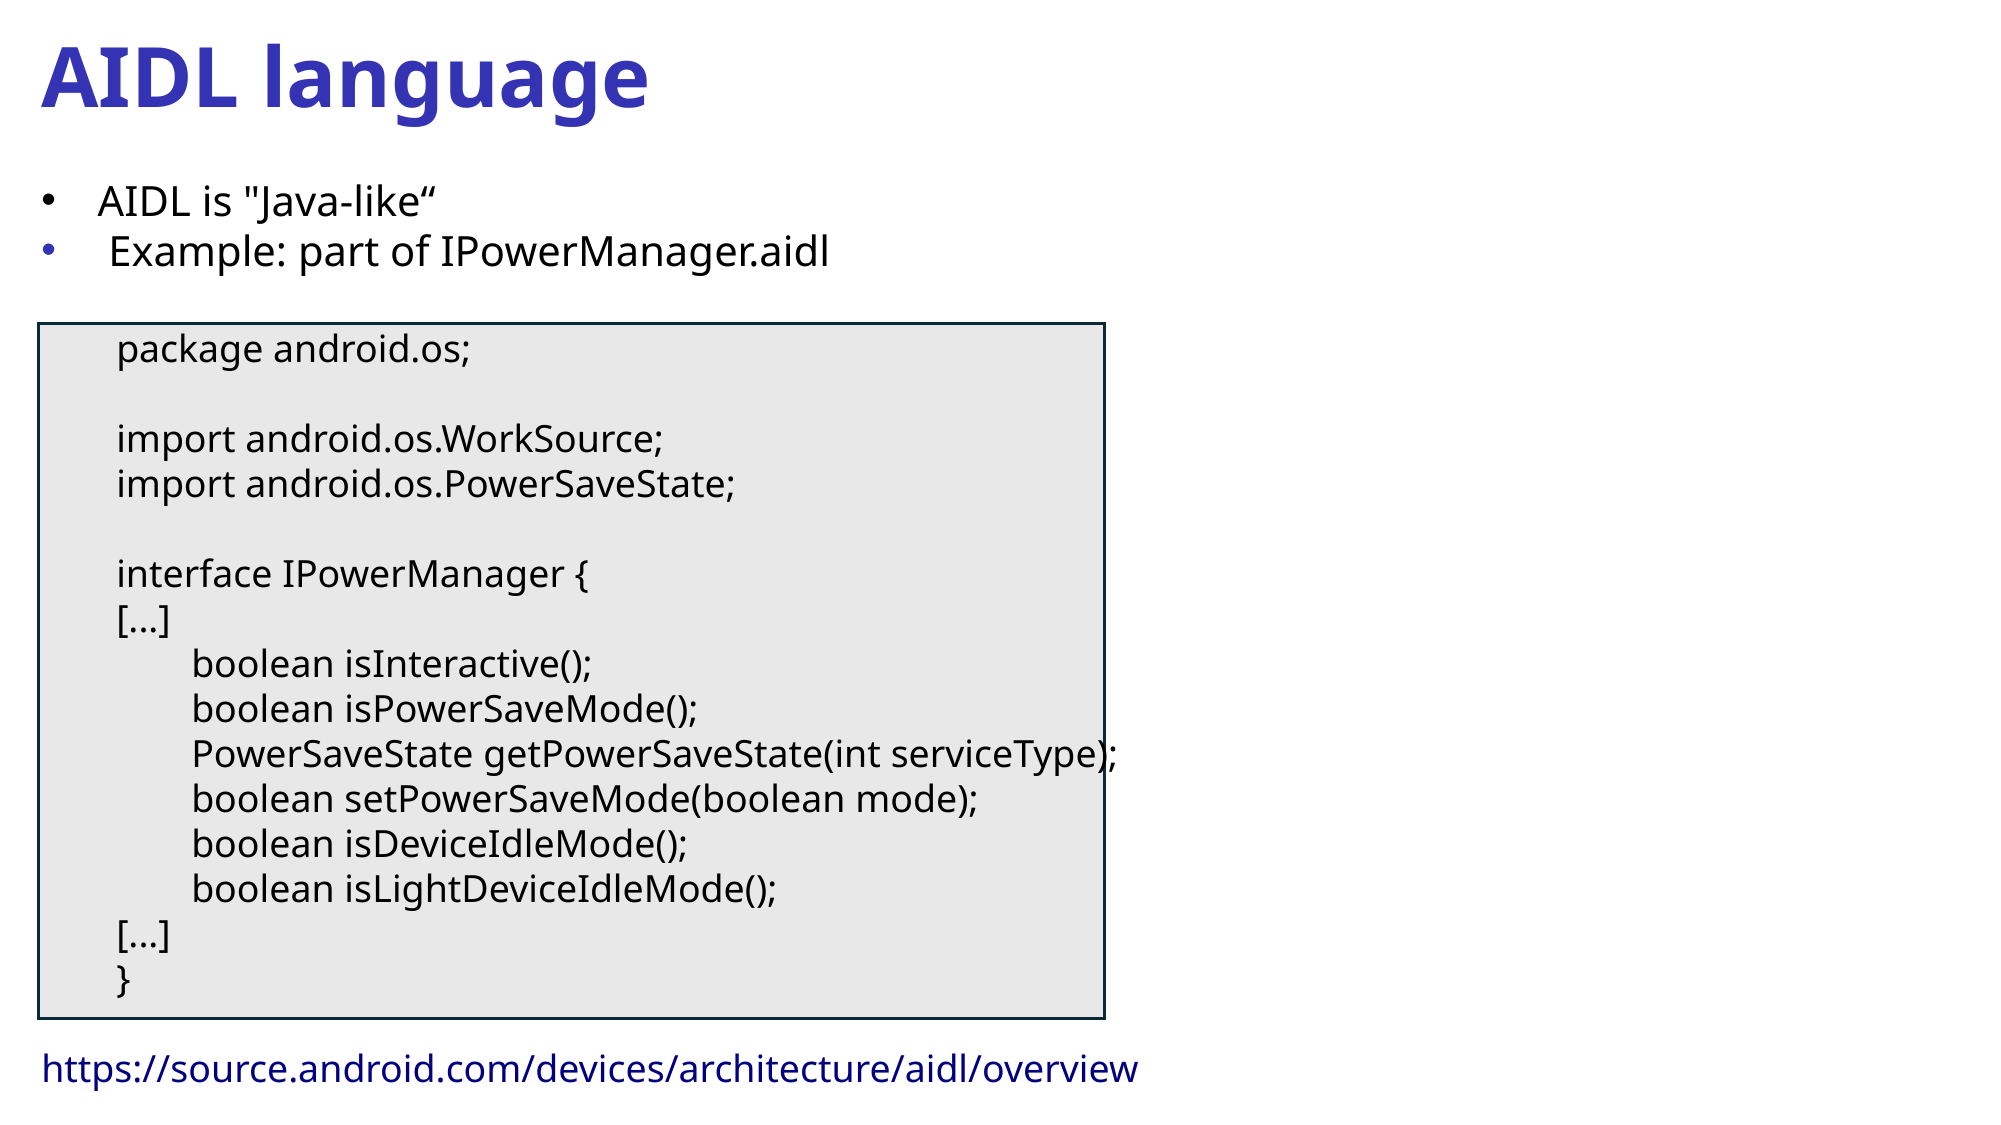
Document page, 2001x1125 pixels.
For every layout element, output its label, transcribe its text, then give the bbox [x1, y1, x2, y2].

text_box AIDL language AIDL is "Java-like“ Example: part of IPowerManager.aidl package android.os; import android.os.WorkSource; import android.os.PowerSaveState; interface IPowerManager { [...] boolean isInteractive(); boolean isPowerSaveMode(); PowerSaveState getPowerSaveState(int serviceType); boolean setPowerSaveMode(boolean mode); boolean isDeviceIdleMode(); boolean isLightDeviceIdleMode(); [...] } https://source.android.com/devices/architecture/aidl/overview [26, 17, 1962, 1098]
